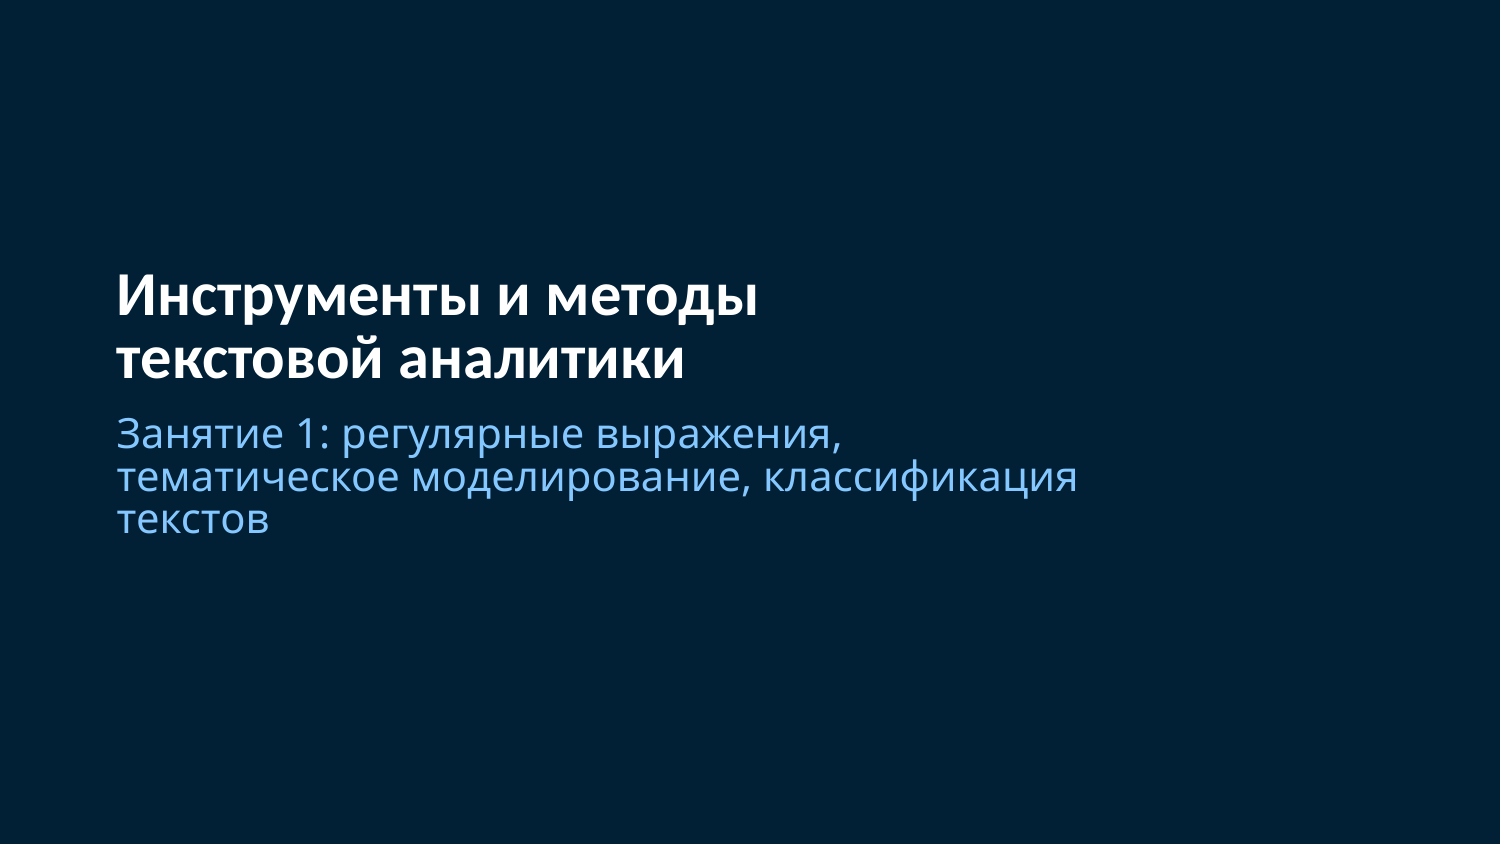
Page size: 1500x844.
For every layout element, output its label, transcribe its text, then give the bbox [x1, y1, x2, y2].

list Инструменты и методы текстовой аналитики [101, 143, 1151, 399]
list Занятие 1: регулярные выражения, тематическое моделирование, классификация текстов [101, 407, 1151, 647]
